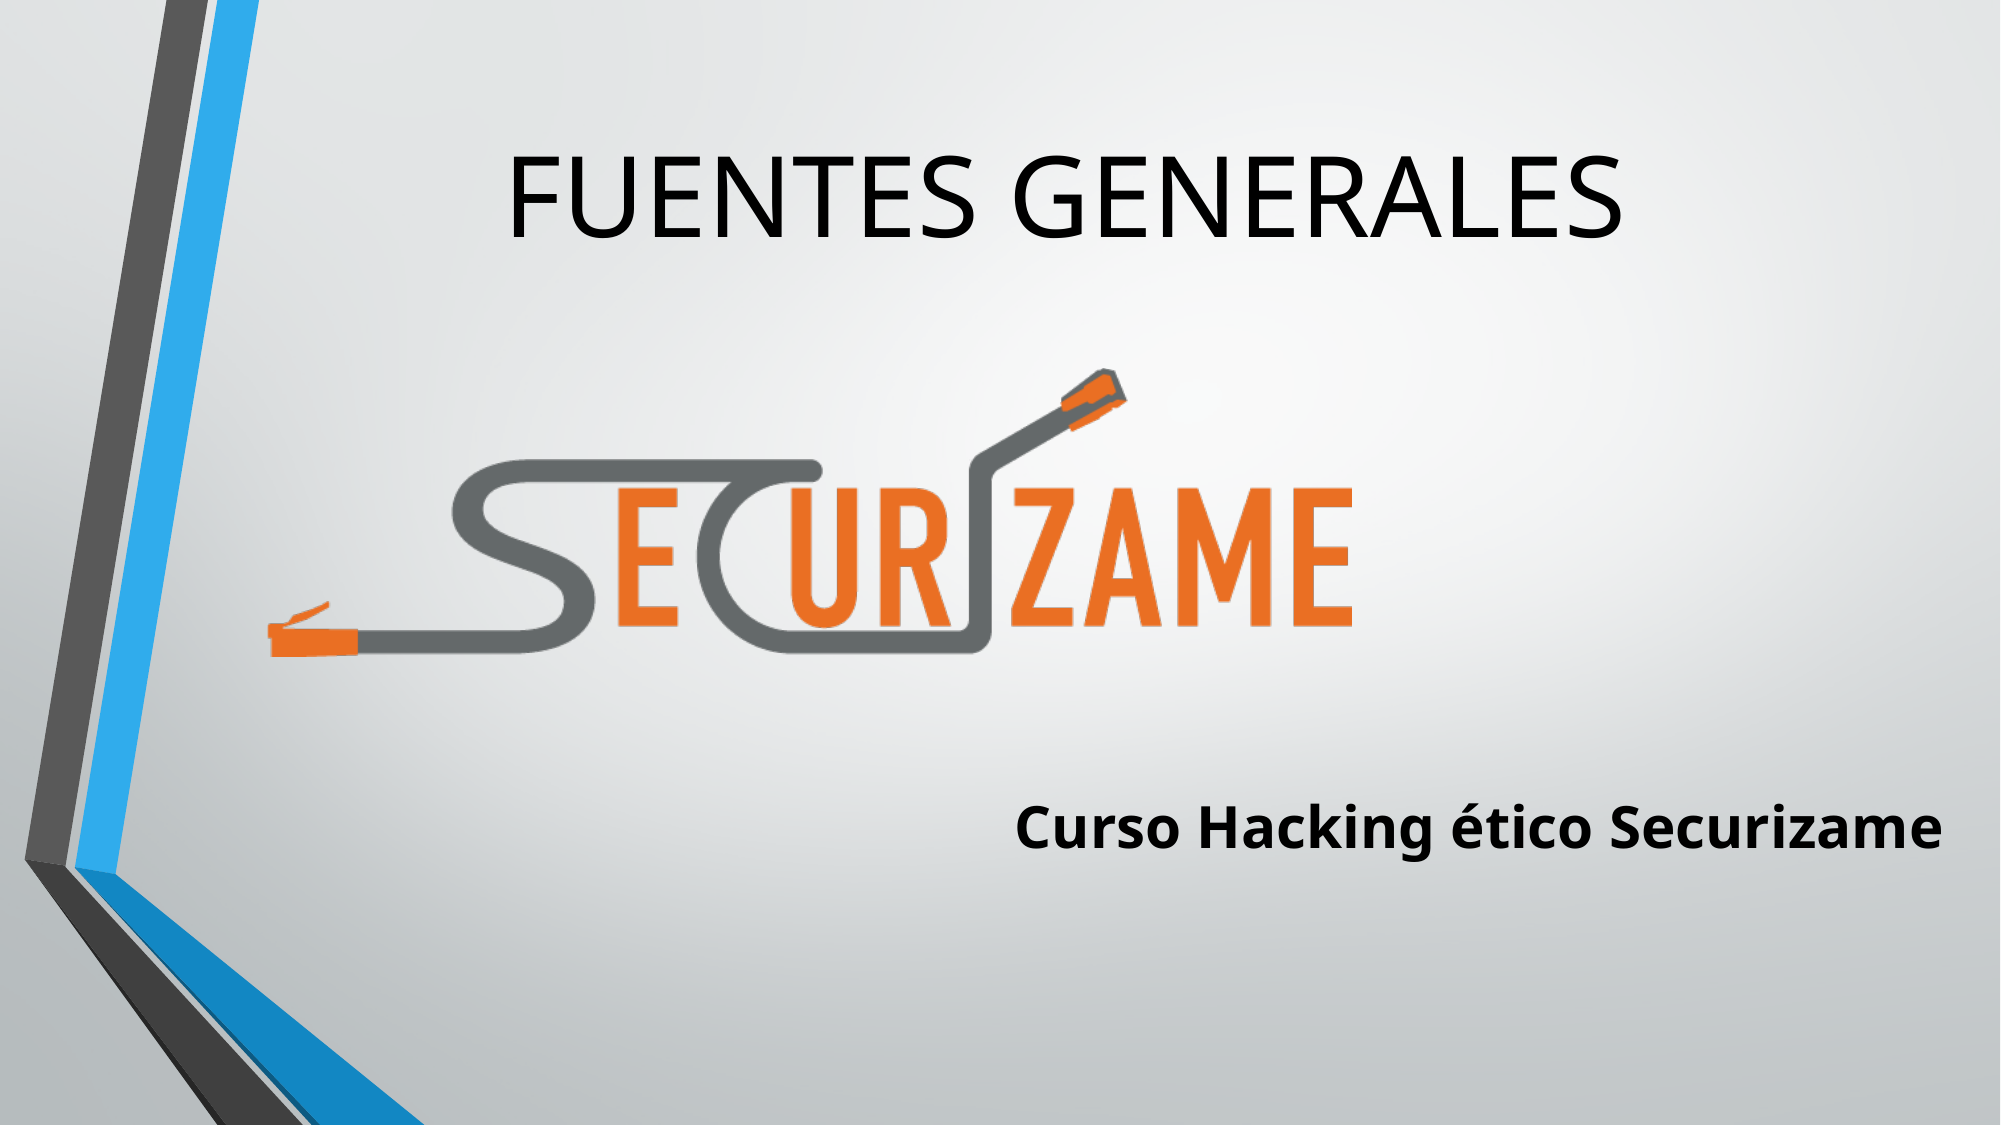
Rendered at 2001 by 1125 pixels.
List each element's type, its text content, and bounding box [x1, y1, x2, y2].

title FUENTES GENERALES [243, 48, 1887, 337]
picture [266, 368, 1352, 657]
text_box Curso Hacking ético Securizame [999, 782, 2000, 868]
